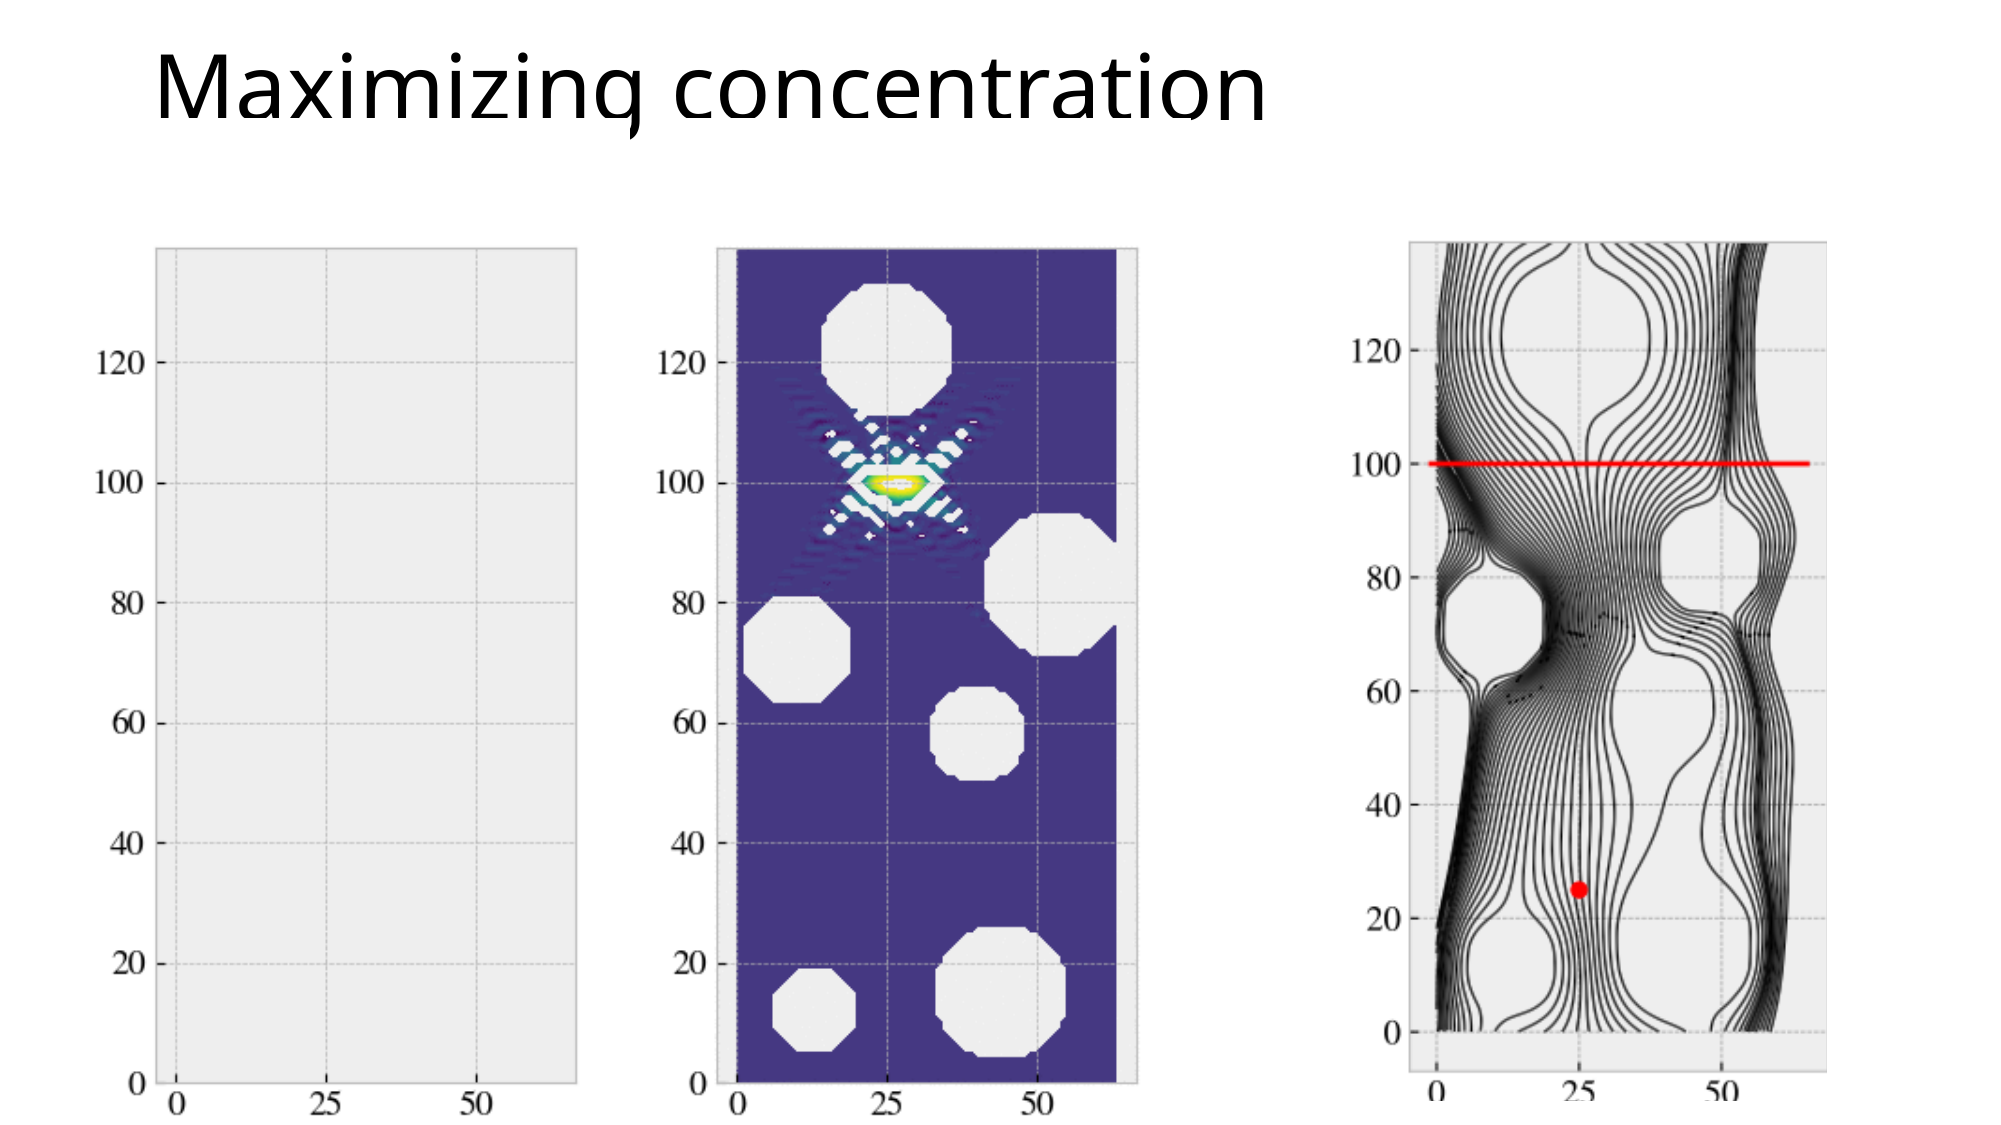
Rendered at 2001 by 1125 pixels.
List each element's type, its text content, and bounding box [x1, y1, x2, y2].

picture [87, 118, 630, 1125]
title Maximizing concentration [137, 0, 1863, 200]
picture [648, 118, 1191, 1125]
picture [1351, 240, 1827, 1101]
